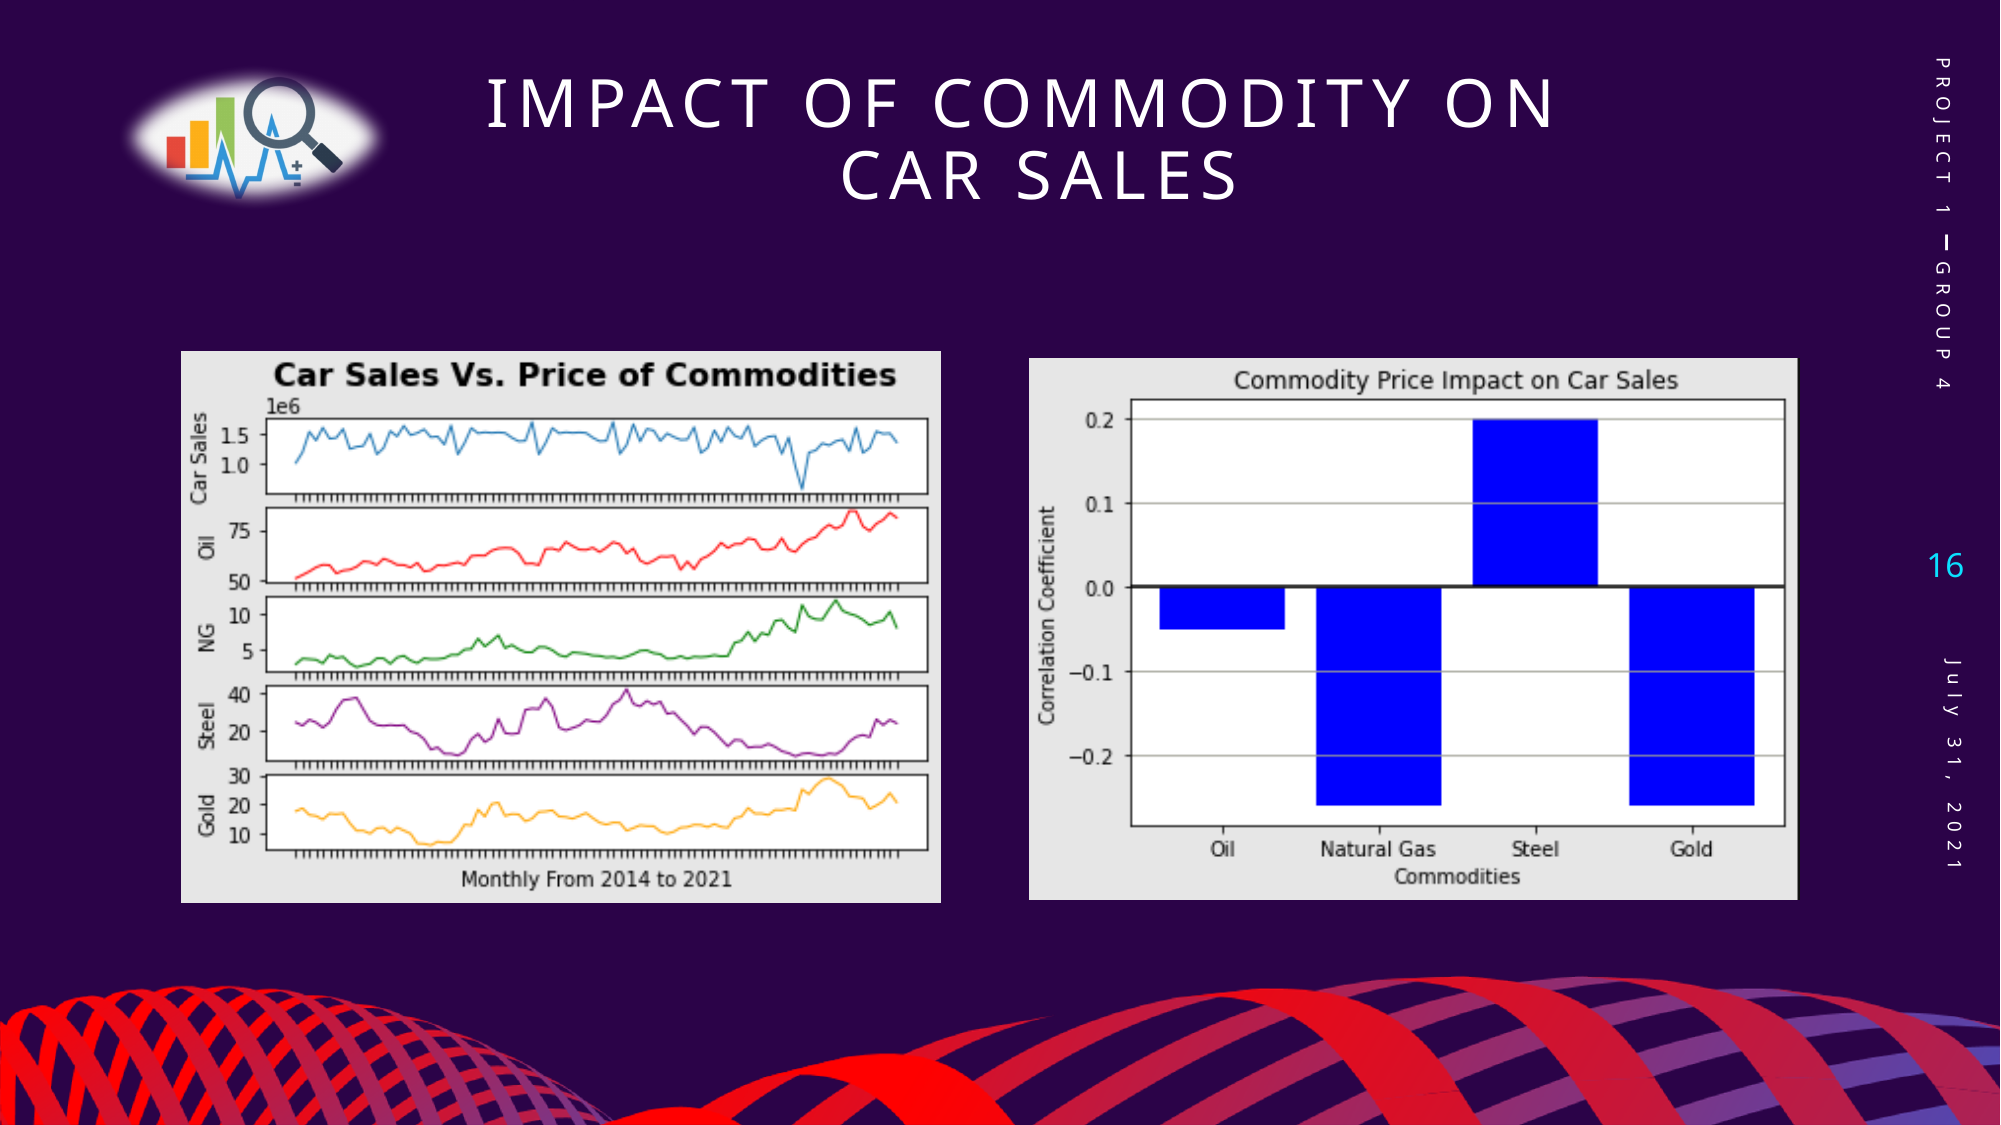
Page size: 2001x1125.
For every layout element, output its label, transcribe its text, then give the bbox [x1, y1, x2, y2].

picture [0, 0, 2000, 1125]
text_box PROJECT 1 – GROUP 4​ [1921, 42, 1982, 493]
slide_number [1925, 645, 1986, 1080]
title Impact of commodity on car sales [306, 62, 1771, 213]
slide_number 16 [1889, 519, 1980, 615]
